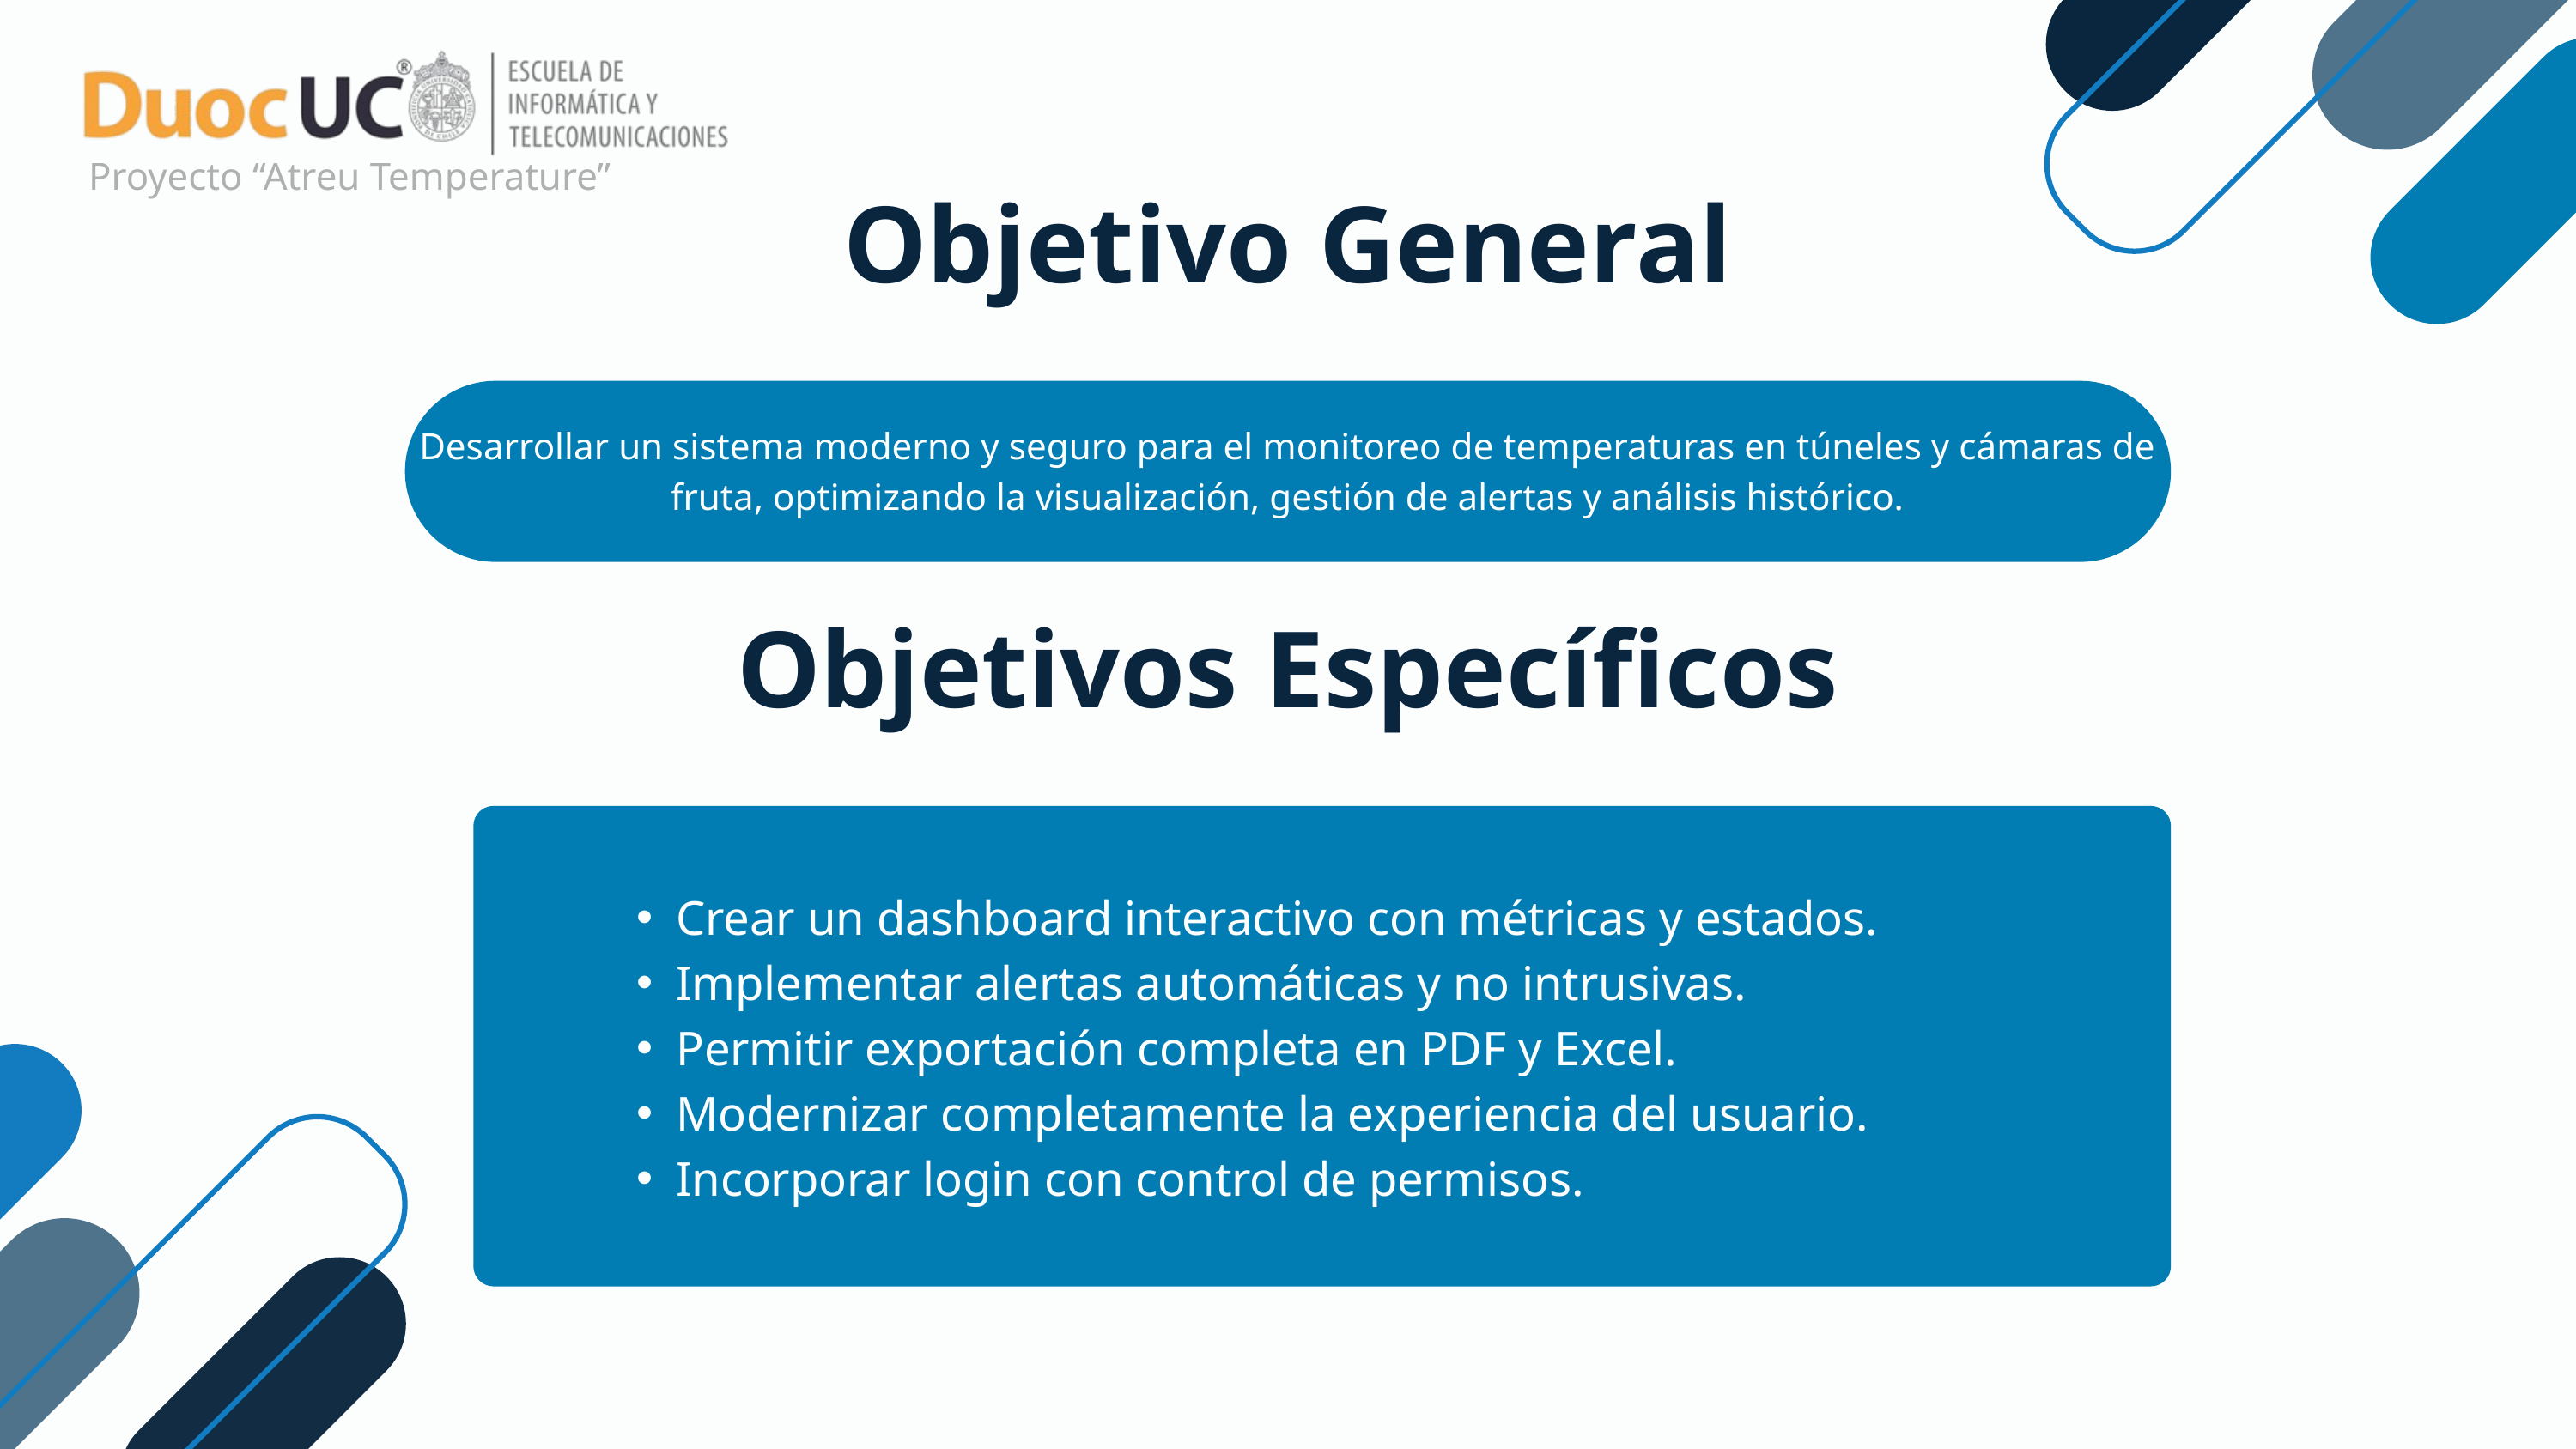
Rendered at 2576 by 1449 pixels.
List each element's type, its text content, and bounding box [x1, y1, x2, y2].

text_box Objetivo General [0, 217, 2014, 305]
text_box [0, 1016, 434, 1449]
text_box Objetivos Específicos [0, 642, 2576, 730]
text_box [473, 805, 2172, 1287]
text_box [0, 40, 764, 197]
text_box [404, 380, 2172, 562]
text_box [2018, 0, 2576, 352]
